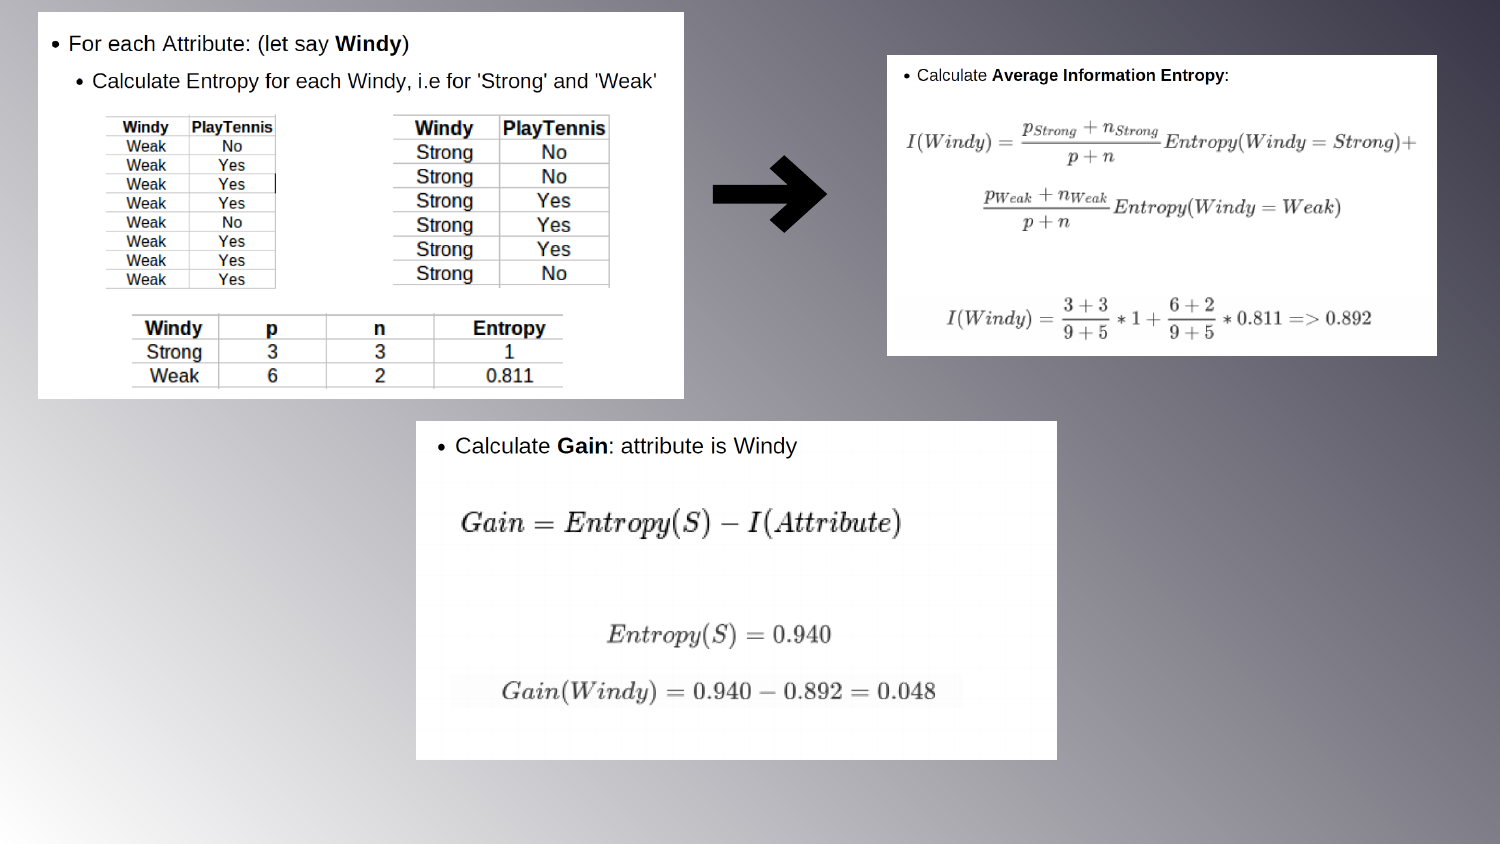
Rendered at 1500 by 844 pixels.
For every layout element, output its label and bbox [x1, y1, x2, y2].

picture [38, 11, 684, 400]
picture [415, 421, 1057, 760]
text_box [712, 155, 828, 233]
picture [887, 55, 1438, 356]
